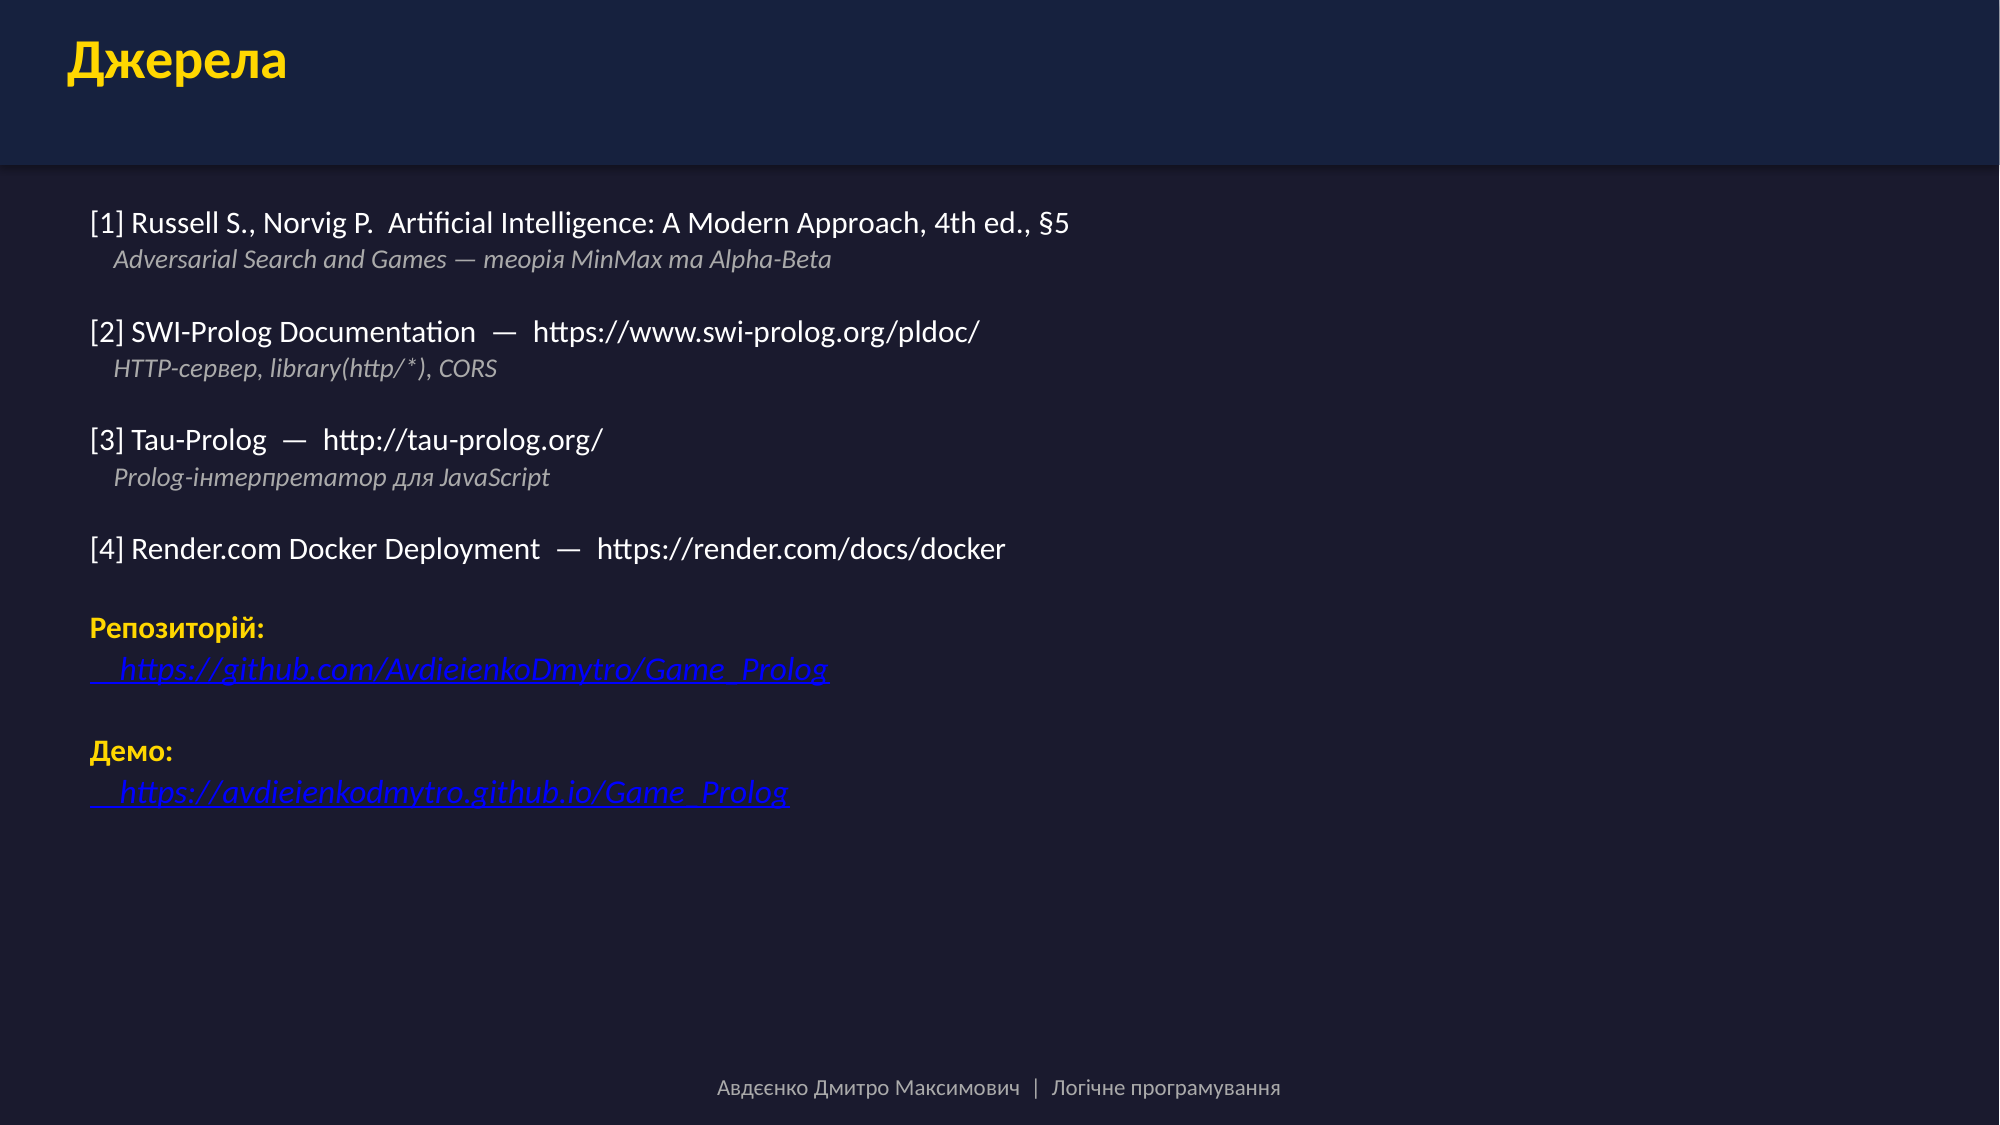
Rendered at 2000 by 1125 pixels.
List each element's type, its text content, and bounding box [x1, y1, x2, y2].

text_box Авдєєнко Дмитро Максимович | Логічне програмування [0, 1065, 2000, 1108]
text_box Джерела [52, 15, 1553, 98]
text_box [0, 0, 2000, 166]
text_box [1] Russell S., Norvig P. Artificial Intelligence: A Modern Approach, 4th ed., §5 Adversarial Search and Games — теорія MinMax та Alpha-Beta [2] SWI-Prolog Documentation — https://www.swi-prolog.org/pldoc/ HTTP-сервер, library(http/*), CORS [3] Tau-Prolog — http://tau-prolog.org/ Prolog-інтерпретатор для JavaScript [4] Render.com Docker Deployment — https://render.com/docs/docker Репозиторій: https://github.com/AvdieienkoDmytro/Game_Prolog Демо: https://avdieienkodmytro.github.io/Game_Prolog [74, 195, 1875, 818]
